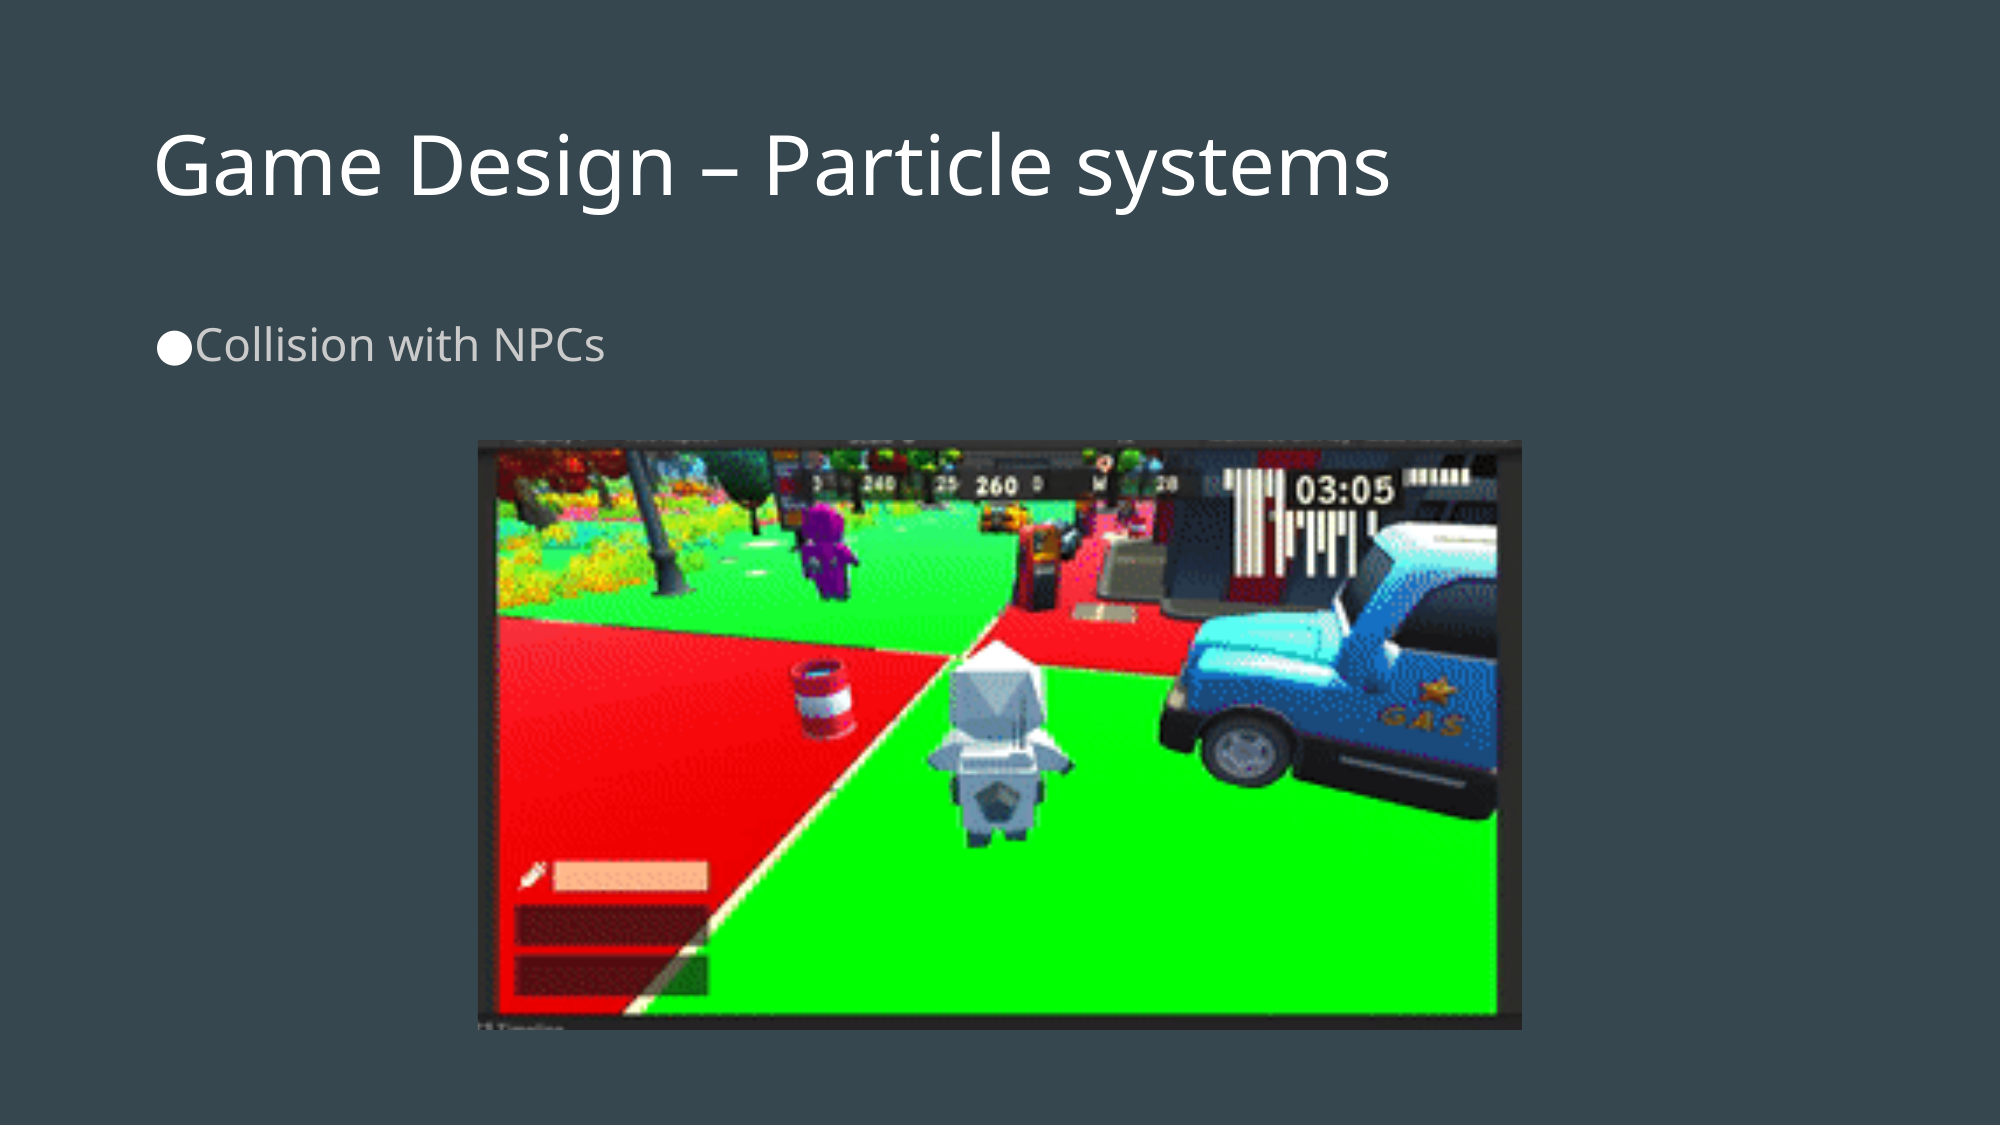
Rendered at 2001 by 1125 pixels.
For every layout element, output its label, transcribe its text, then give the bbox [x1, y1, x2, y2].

picture [477, 440, 1523, 1031]
title Game Design – Particle systems [137, 59, 1863, 278]
list Collision with NPCs [137, 299, 1863, 1014]
